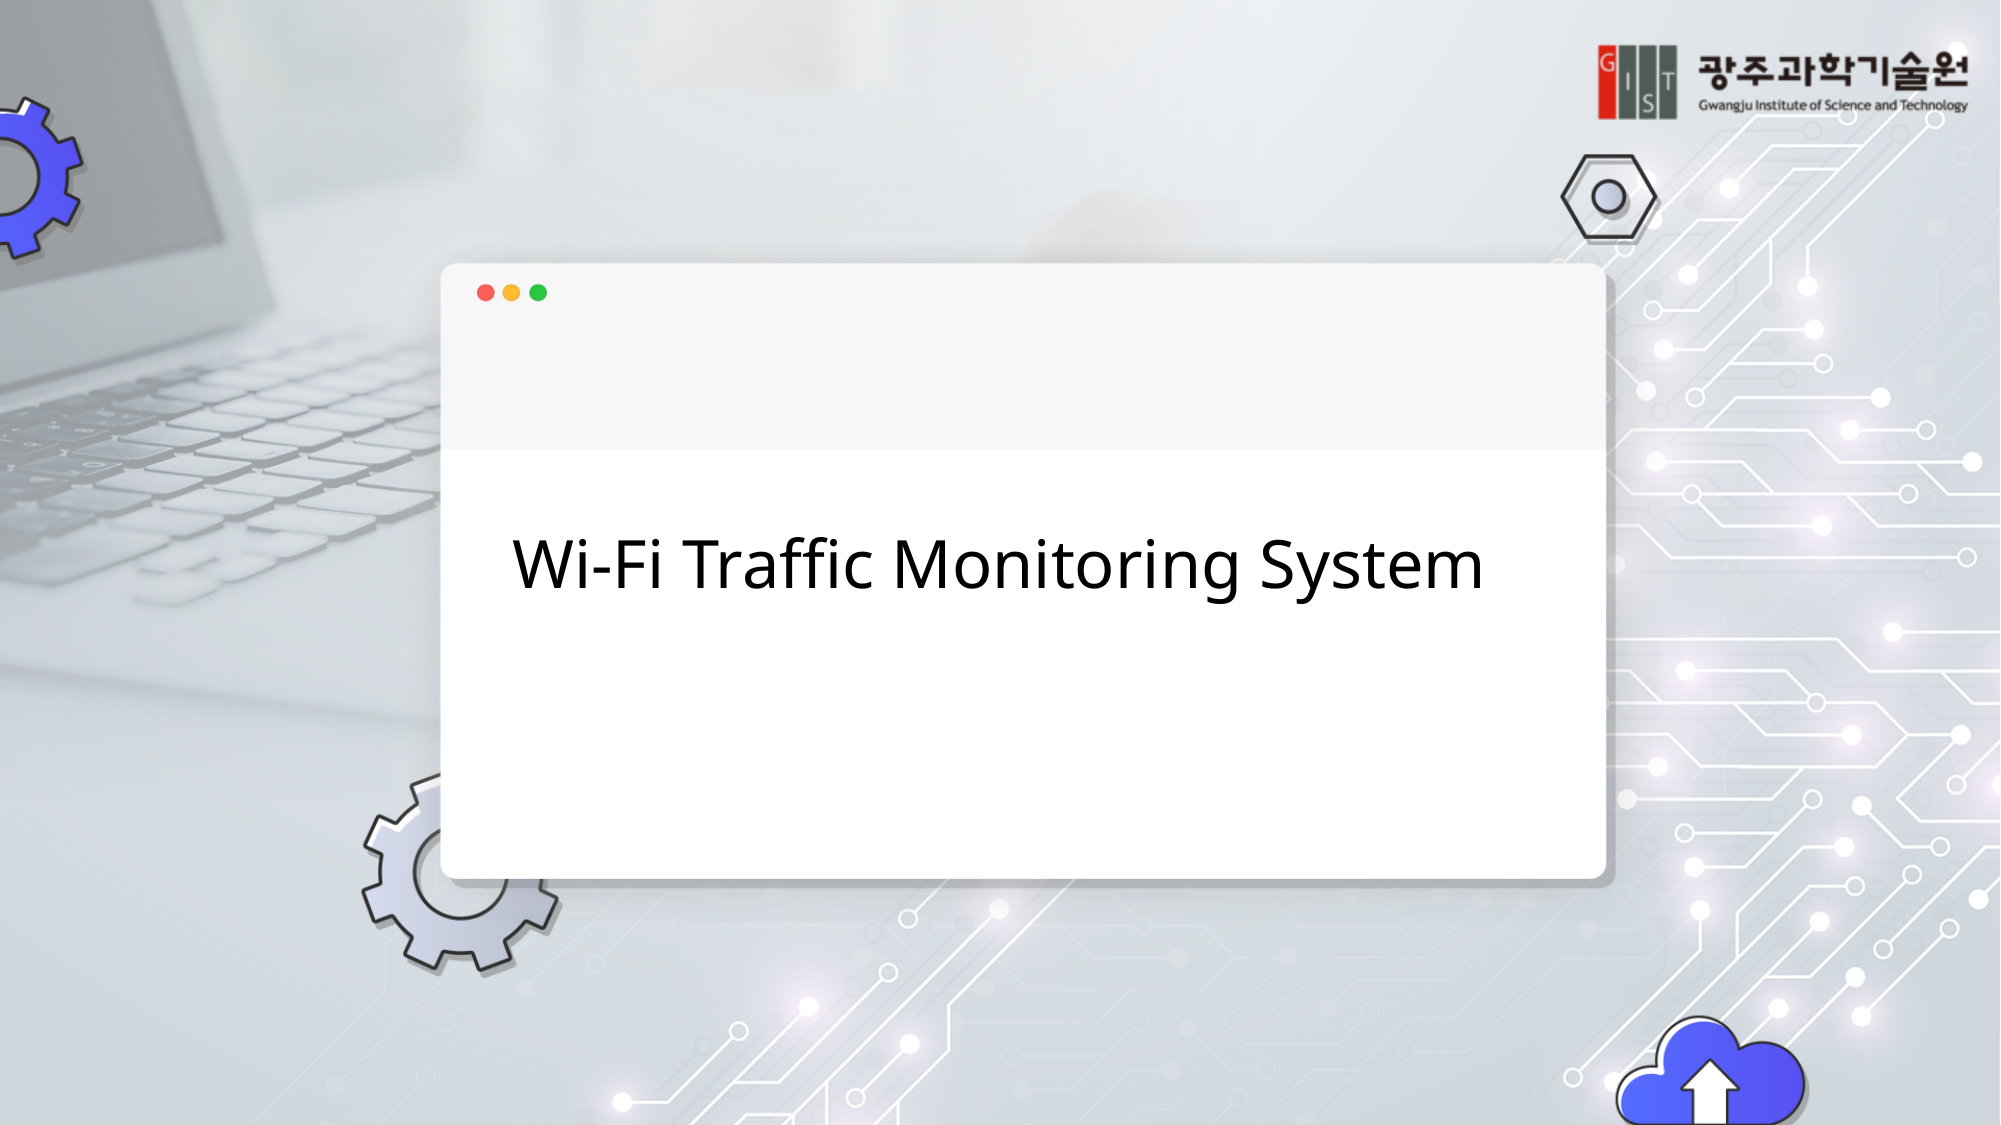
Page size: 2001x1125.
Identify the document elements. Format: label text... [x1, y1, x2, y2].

text_box Wi-Fi Traffic Monitoring System [497, 514, 1503, 610]
picture [0, 0, 2000, 1125]
